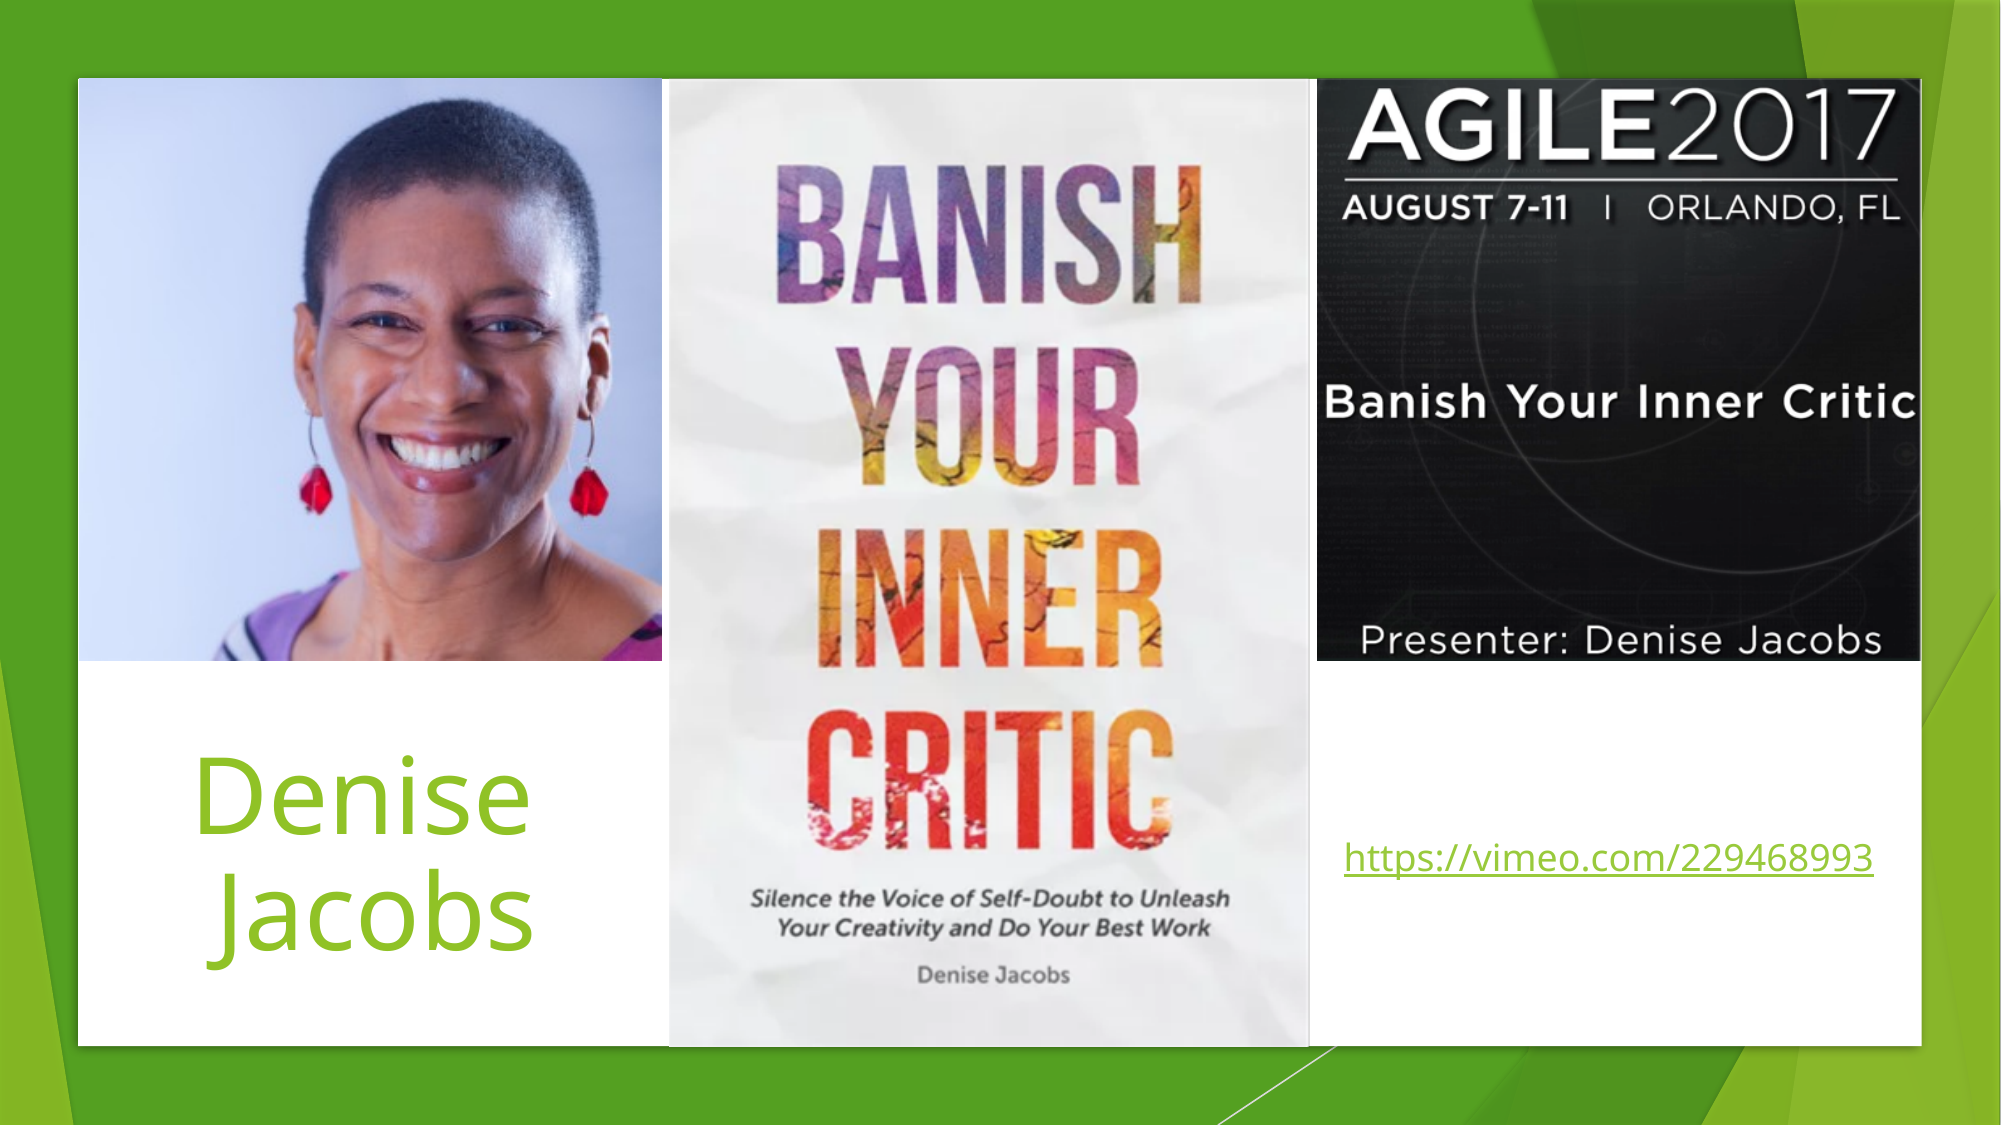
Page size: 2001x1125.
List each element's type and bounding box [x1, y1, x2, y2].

picture [79, 78, 663, 662]
picture [1317, 77, 1922, 662]
text_box [0, 0, 2000, 1125]
picture [668, 76, 1312, 1047]
